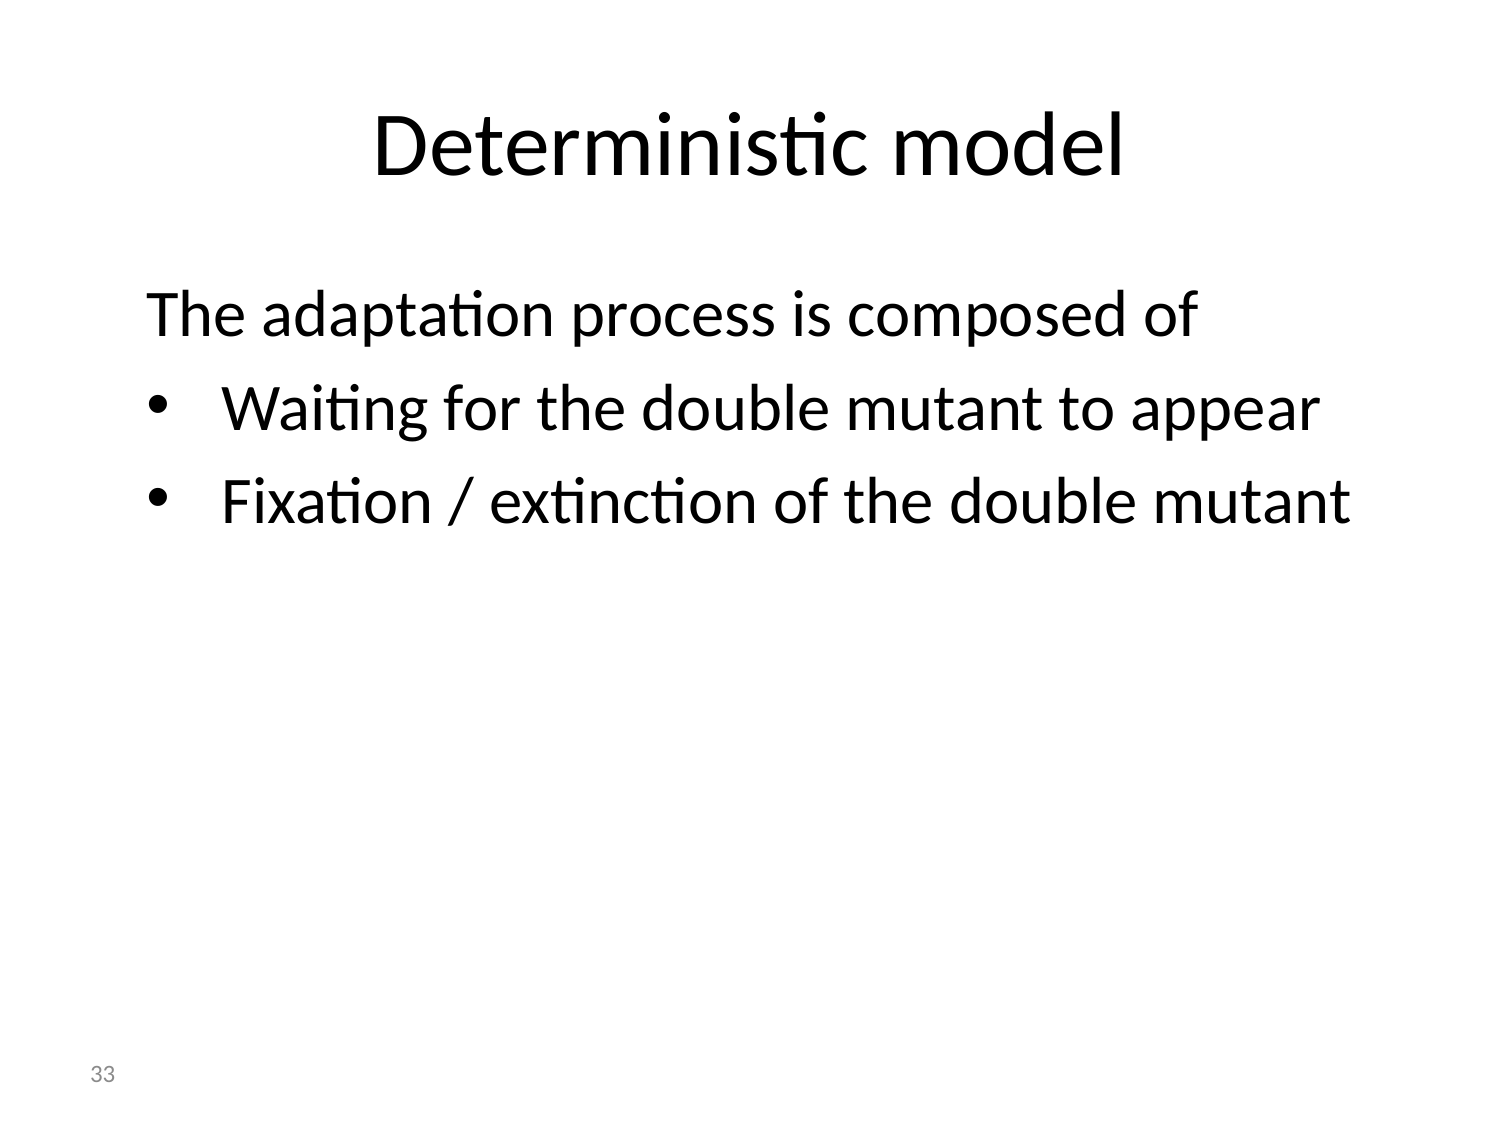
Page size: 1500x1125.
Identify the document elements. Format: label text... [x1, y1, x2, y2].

slide_number 33 [75, 1042, 425, 1103]
title Deterministic model [75, 45, 1425, 233]
list The adaptation process is composed of Waiting for the double mutant to appear Fixation / extinction of the double mutant [75, 262, 1425, 1005]
